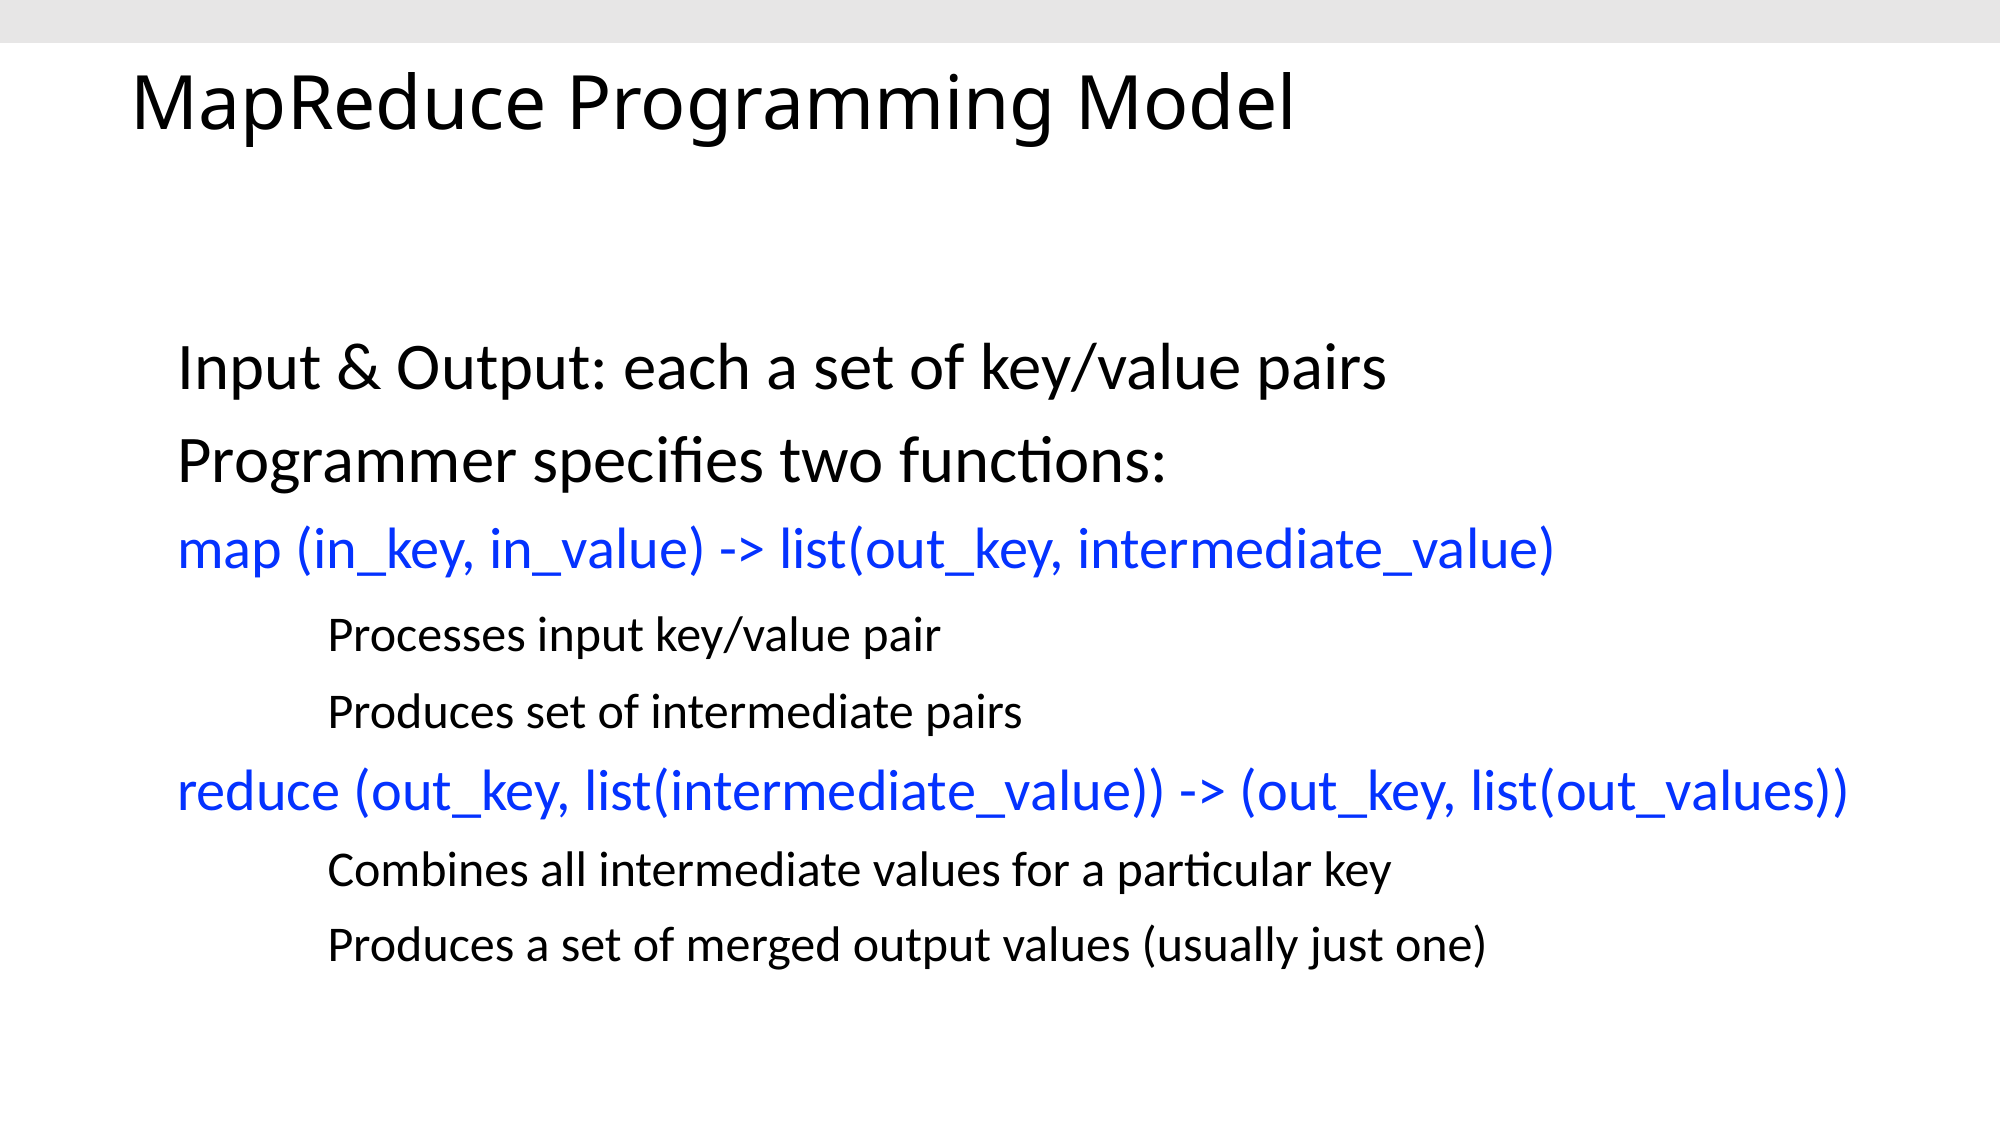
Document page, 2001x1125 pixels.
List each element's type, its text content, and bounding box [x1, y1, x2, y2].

text_box Input & Output: each a set of key/value pairs Programmer specifies two functions: map (in_key, in_value) -> list(out_key, intermediate_value) Processes input key/value pair Produces set of intermediate pairs reduce (out_key, list(intermediate_value)) -> (out_key, list(out_values)) Combines all intermediate values for a particular key Produces a set of merged output values (usually just one) [162, 324, 1888, 1039]
title MapReduce Programming Model [115, 47, 1841, 214]
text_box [0, 0, 2000, 47]
text_box [137, 299, 1863, 1014]
